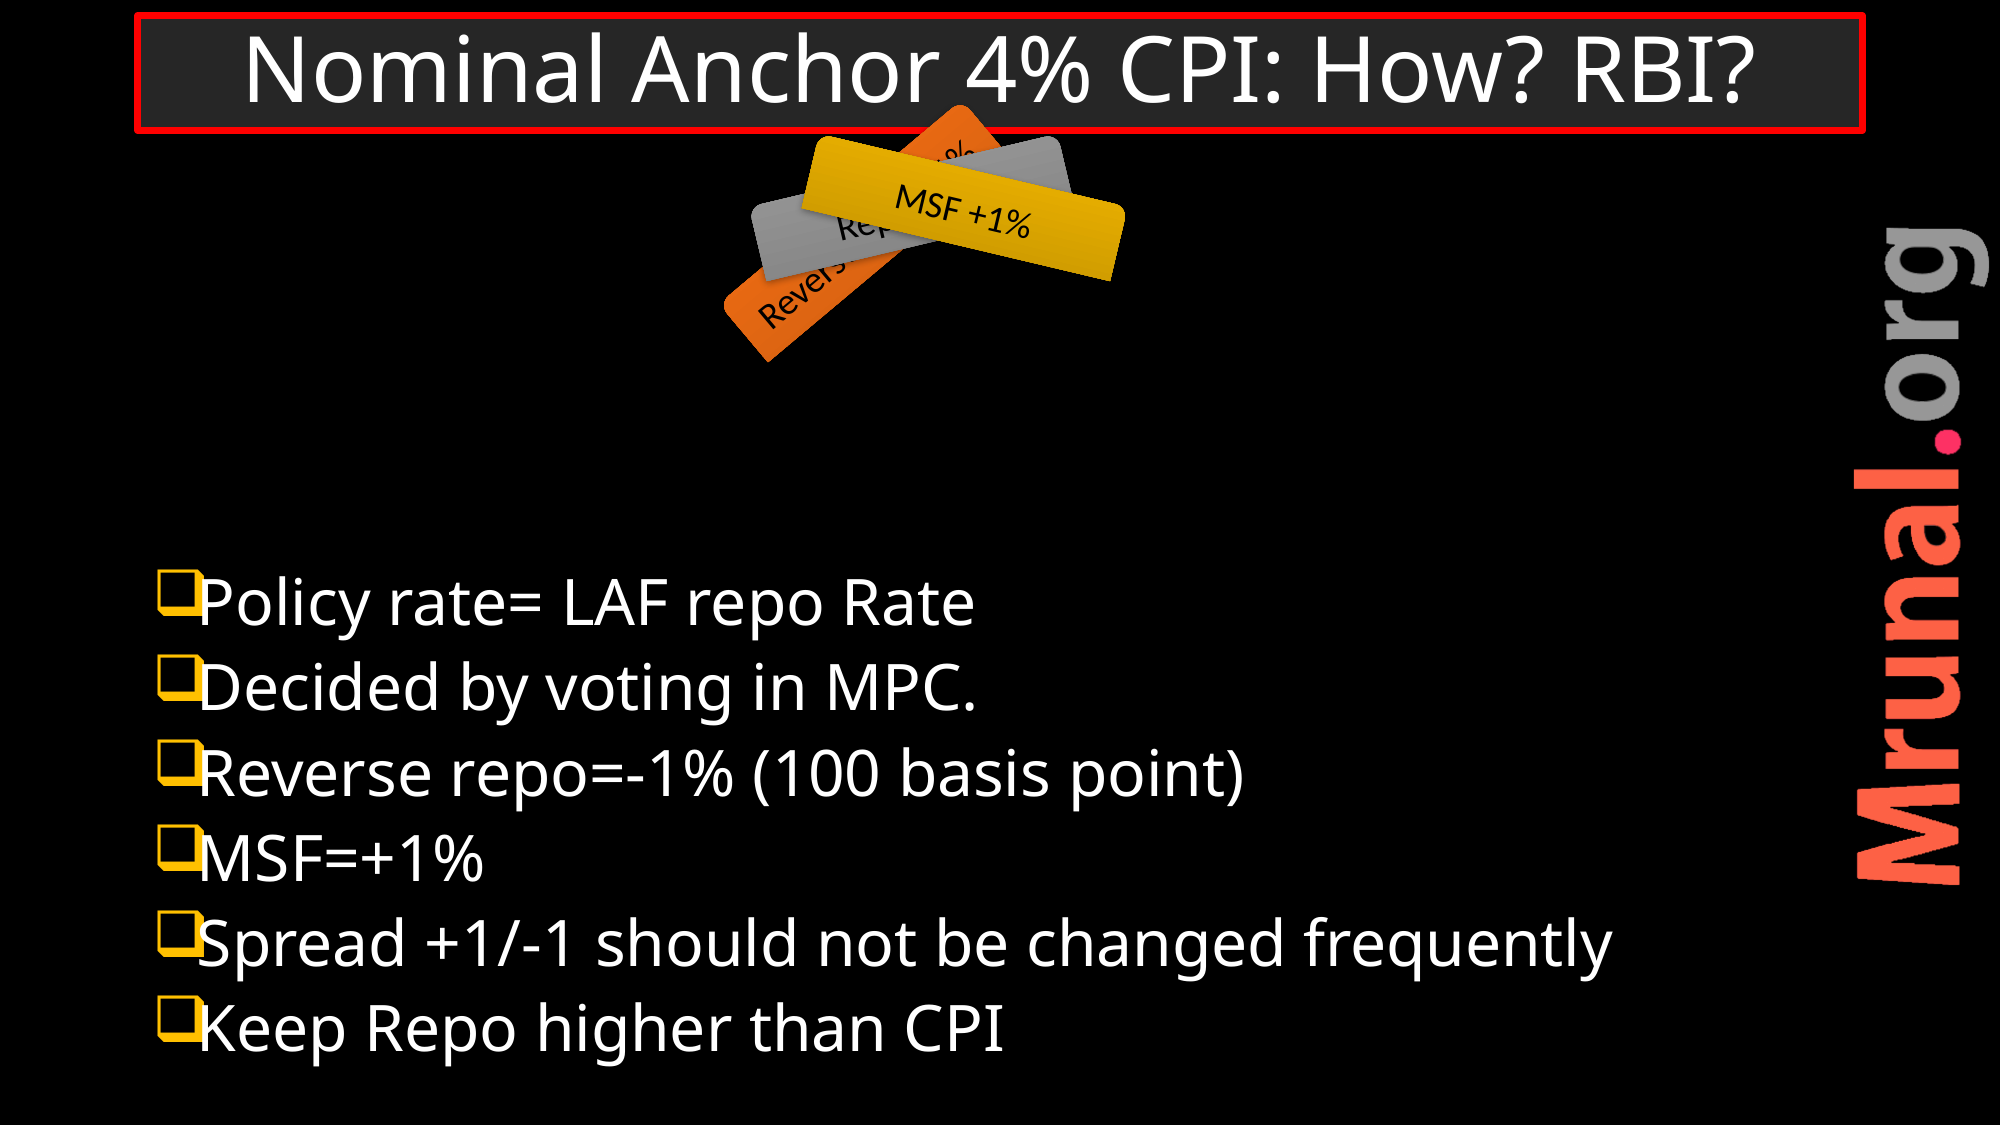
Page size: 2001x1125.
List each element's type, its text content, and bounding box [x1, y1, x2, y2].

list Policy rate= LAF repo Rate Decided by voting in MPC. Reverse repo=-1% (100 basis point) MSF=+1% Spread +1/-1 should not be changed frequently Keep Repo higher than CPI [137, 562, 1863, 1077]
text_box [304, 166, 1573, 472]
picture [1832, 223, 2000, 894]
title Nominal Anchor 4% CPI: How? RBI? [134, 12, 1866, 134]
